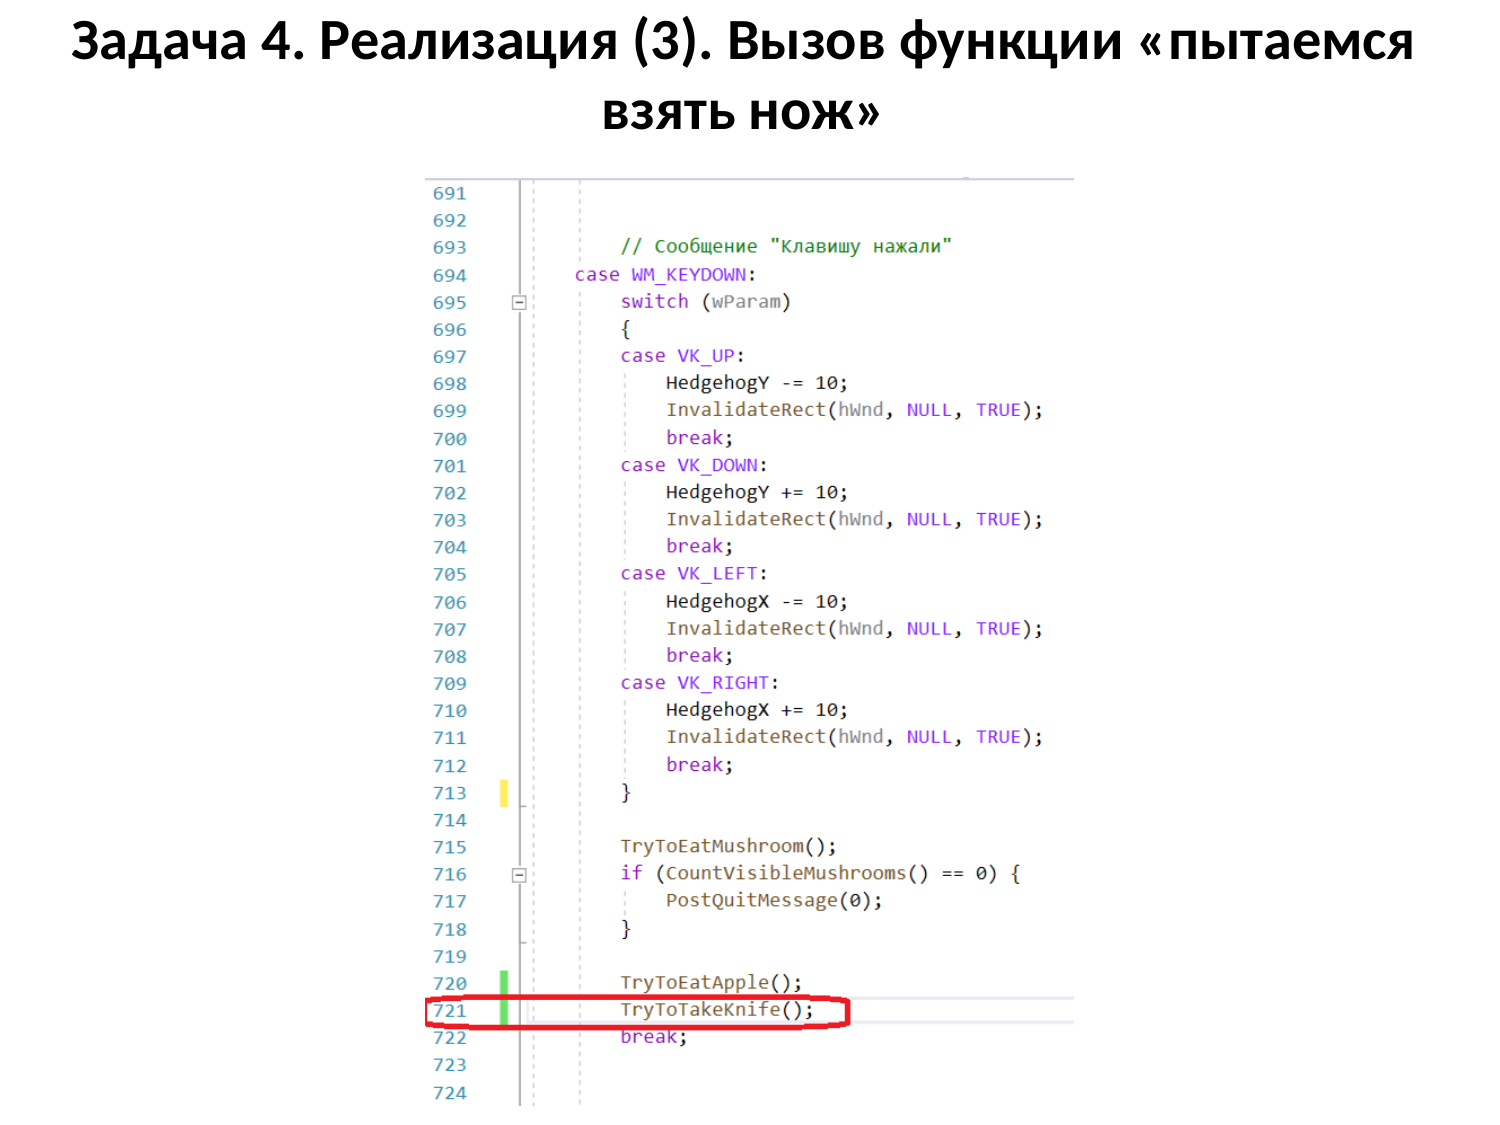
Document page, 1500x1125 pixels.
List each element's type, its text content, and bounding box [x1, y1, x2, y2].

picture [425, 177, 1075, 1107]
title Задача 4. Реализация (3). Вызов функции «пытаемся взять нож» [29, 19, 1459, 124]
